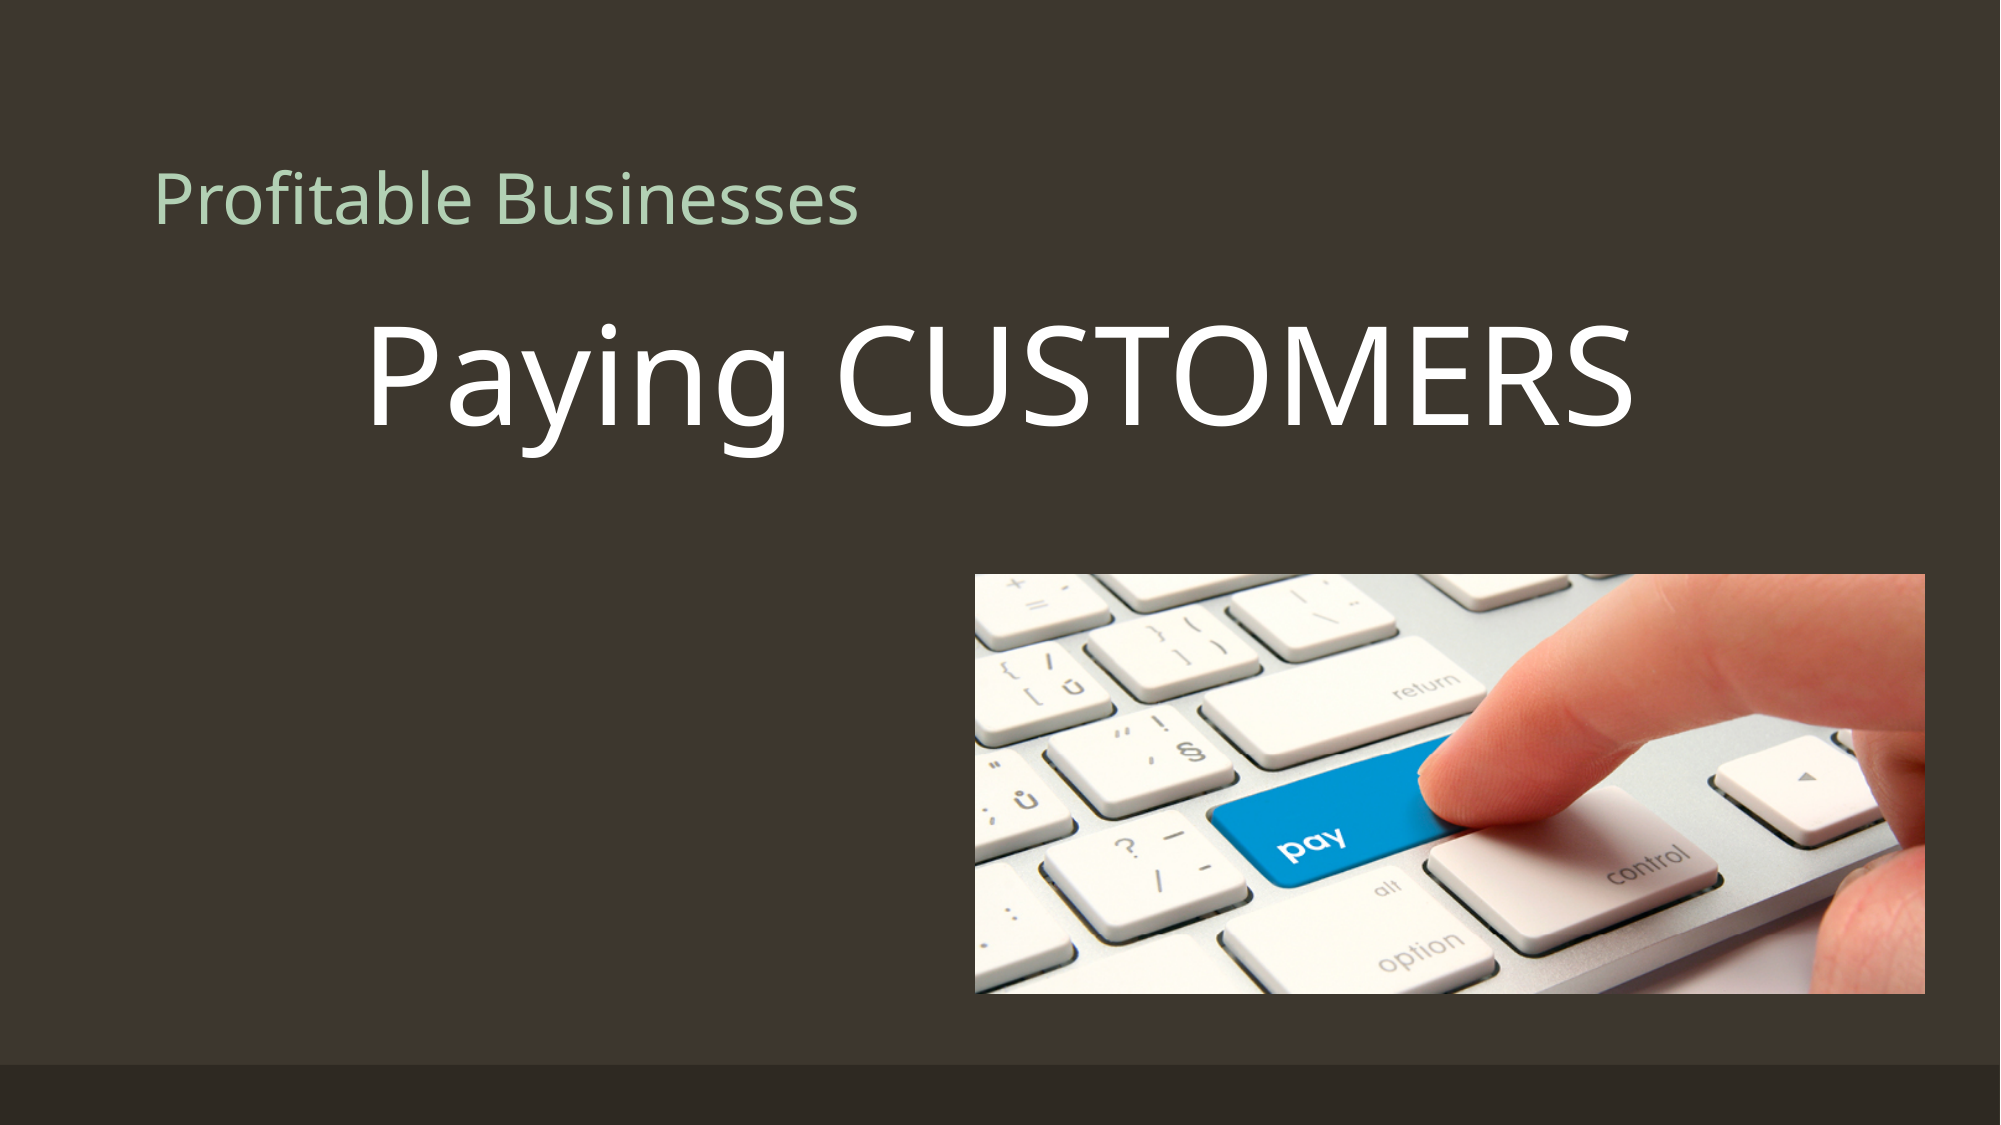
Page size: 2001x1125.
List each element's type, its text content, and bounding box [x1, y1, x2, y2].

picture [974, 574, 1925, 994]
title Profitable Businesses [137, 59, 1863, 248]
list Paying CUSTOMERS [137, 299, 1863, 1014]
